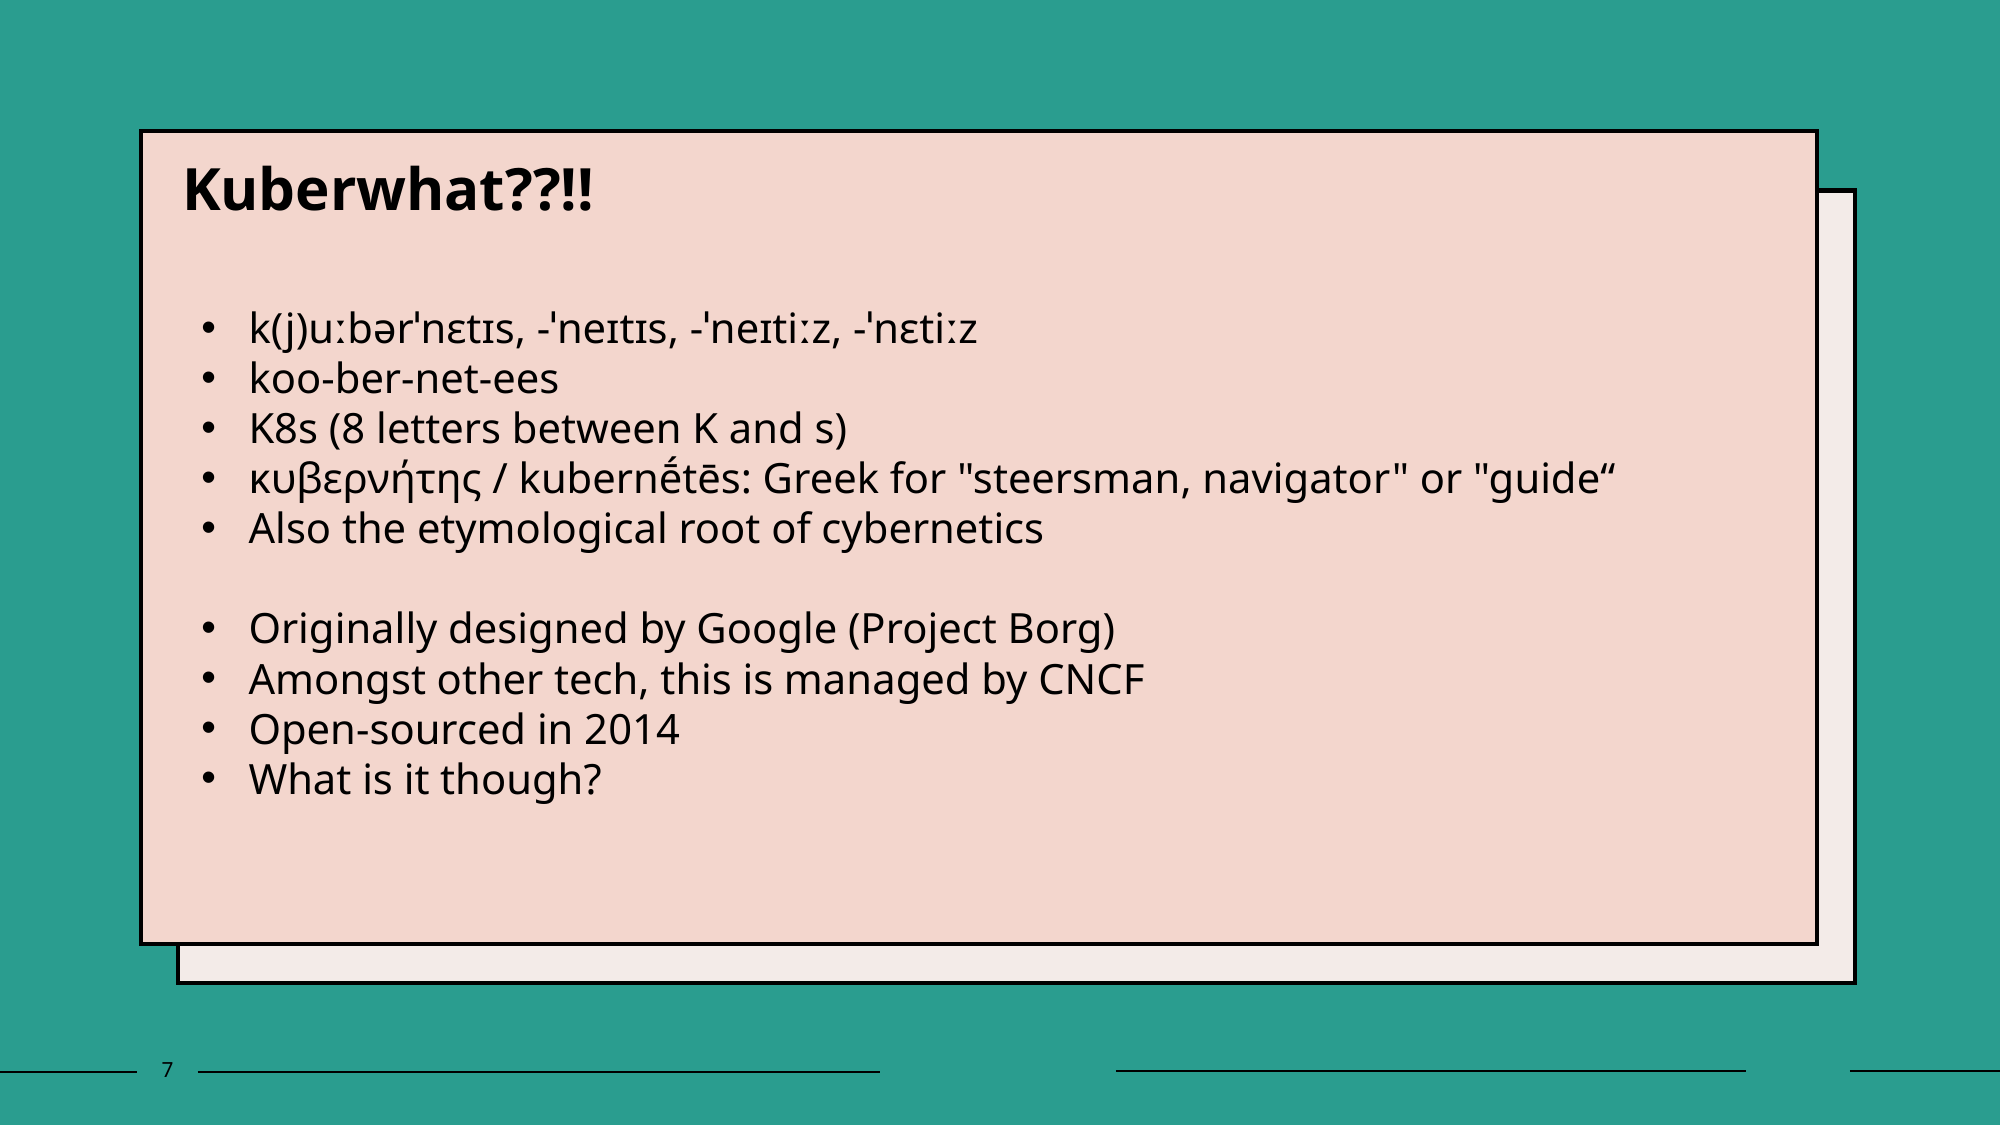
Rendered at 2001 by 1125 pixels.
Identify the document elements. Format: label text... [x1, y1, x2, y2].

text_box Kuberwhat??!! [167, 144, 915, 230]
text_box k(j)uːbərˈnɛtɪs, -ˈneɪtɪs, -ˈneɪtiːz, -ˈnɛtiːz koo-ber-net-ees K8s (8 letters between K and s) κυβερνήτης / kubernḗtēs: Greek for "steersman, navigator" or "guide“ Also the etymological root of cybernetics Originally designed by Google (Project Borg) Amongst other tech, this is managed by CNCF Open-sourced in 2014 What is it though? [186, 294, 1781, 810]
slide_number 7 [137, 1050, 198, 1091]
